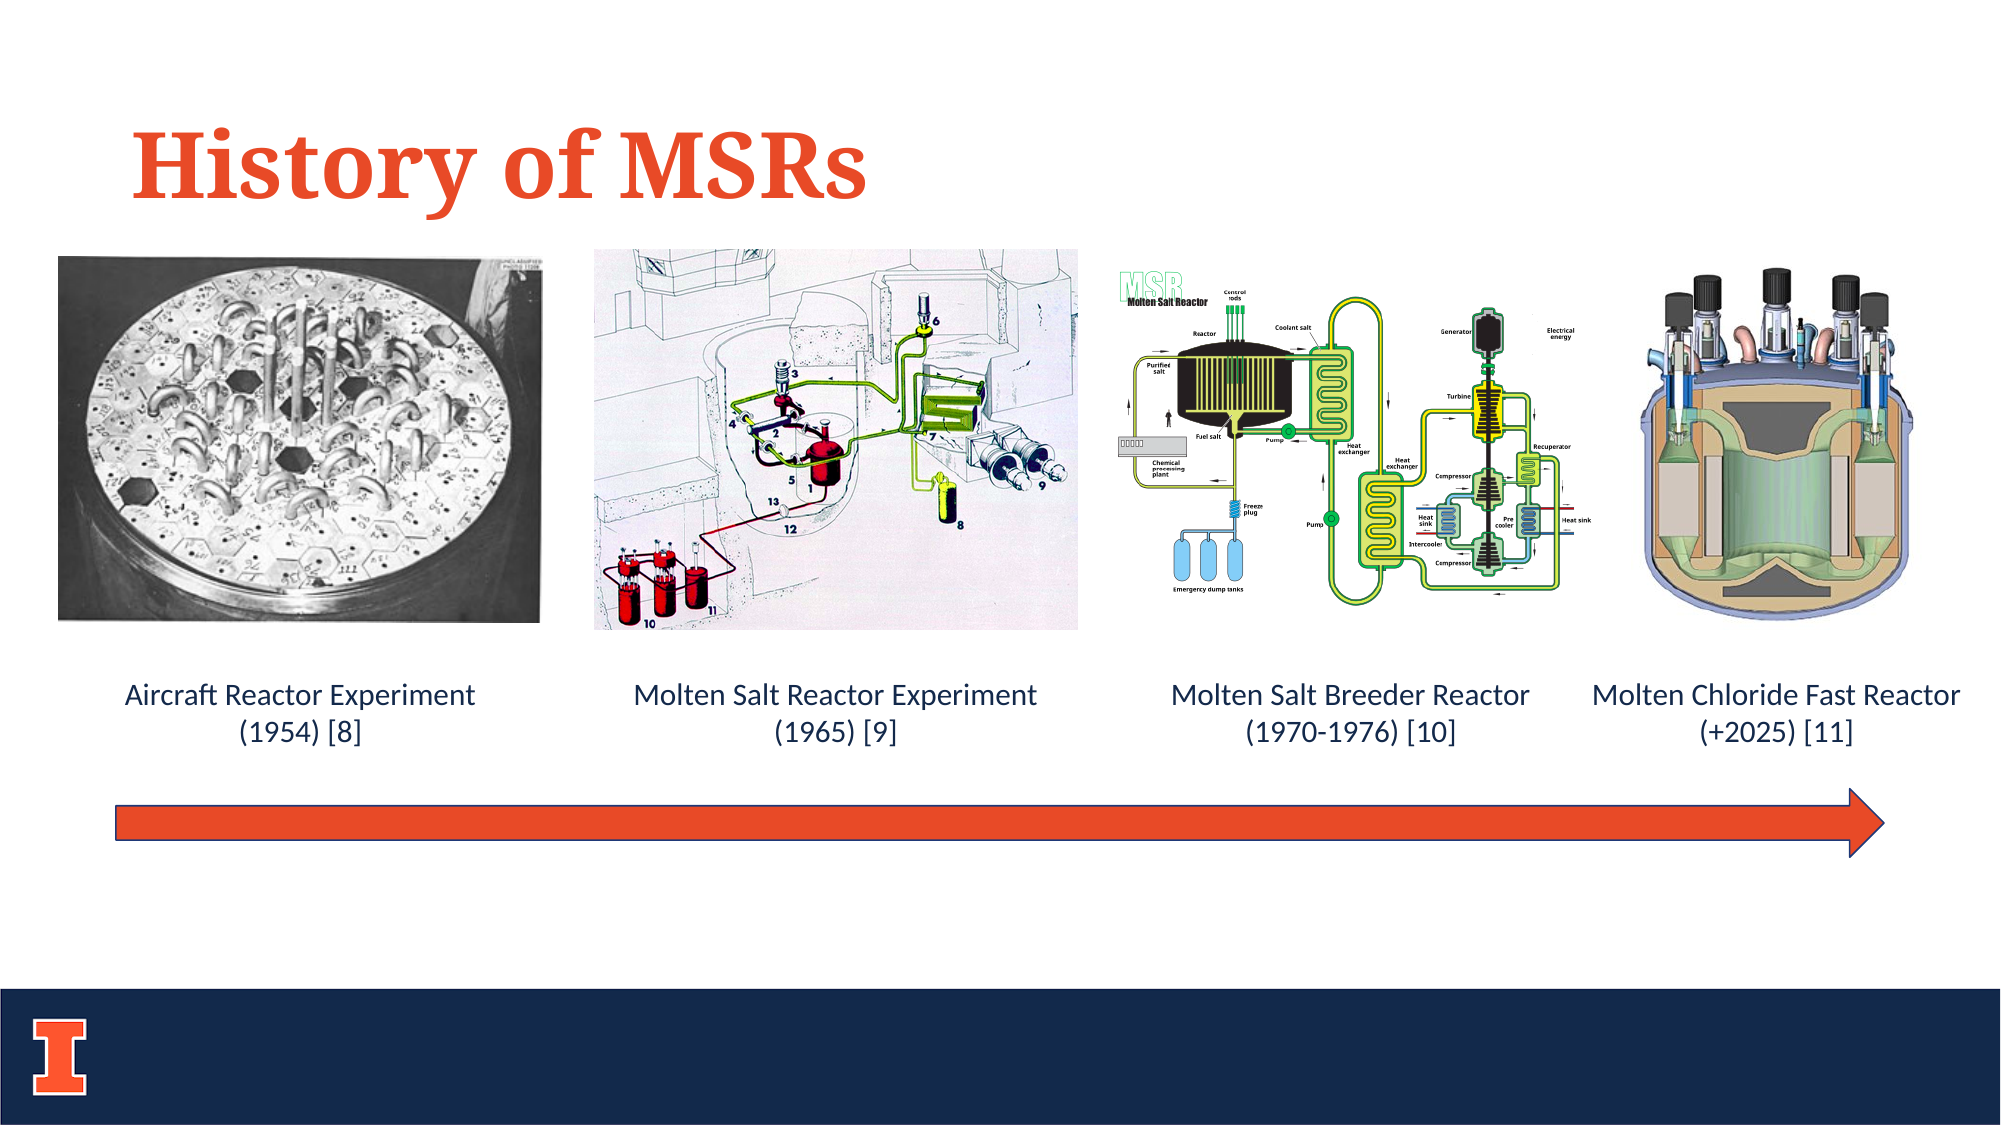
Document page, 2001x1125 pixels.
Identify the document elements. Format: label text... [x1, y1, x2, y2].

text_box [115, 788, 1885, 858]
picture [0, 0, 2001, 1125]
text_box History of MSRs [116, 59, 1921, 247]
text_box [54, 249, 1982, 727]
